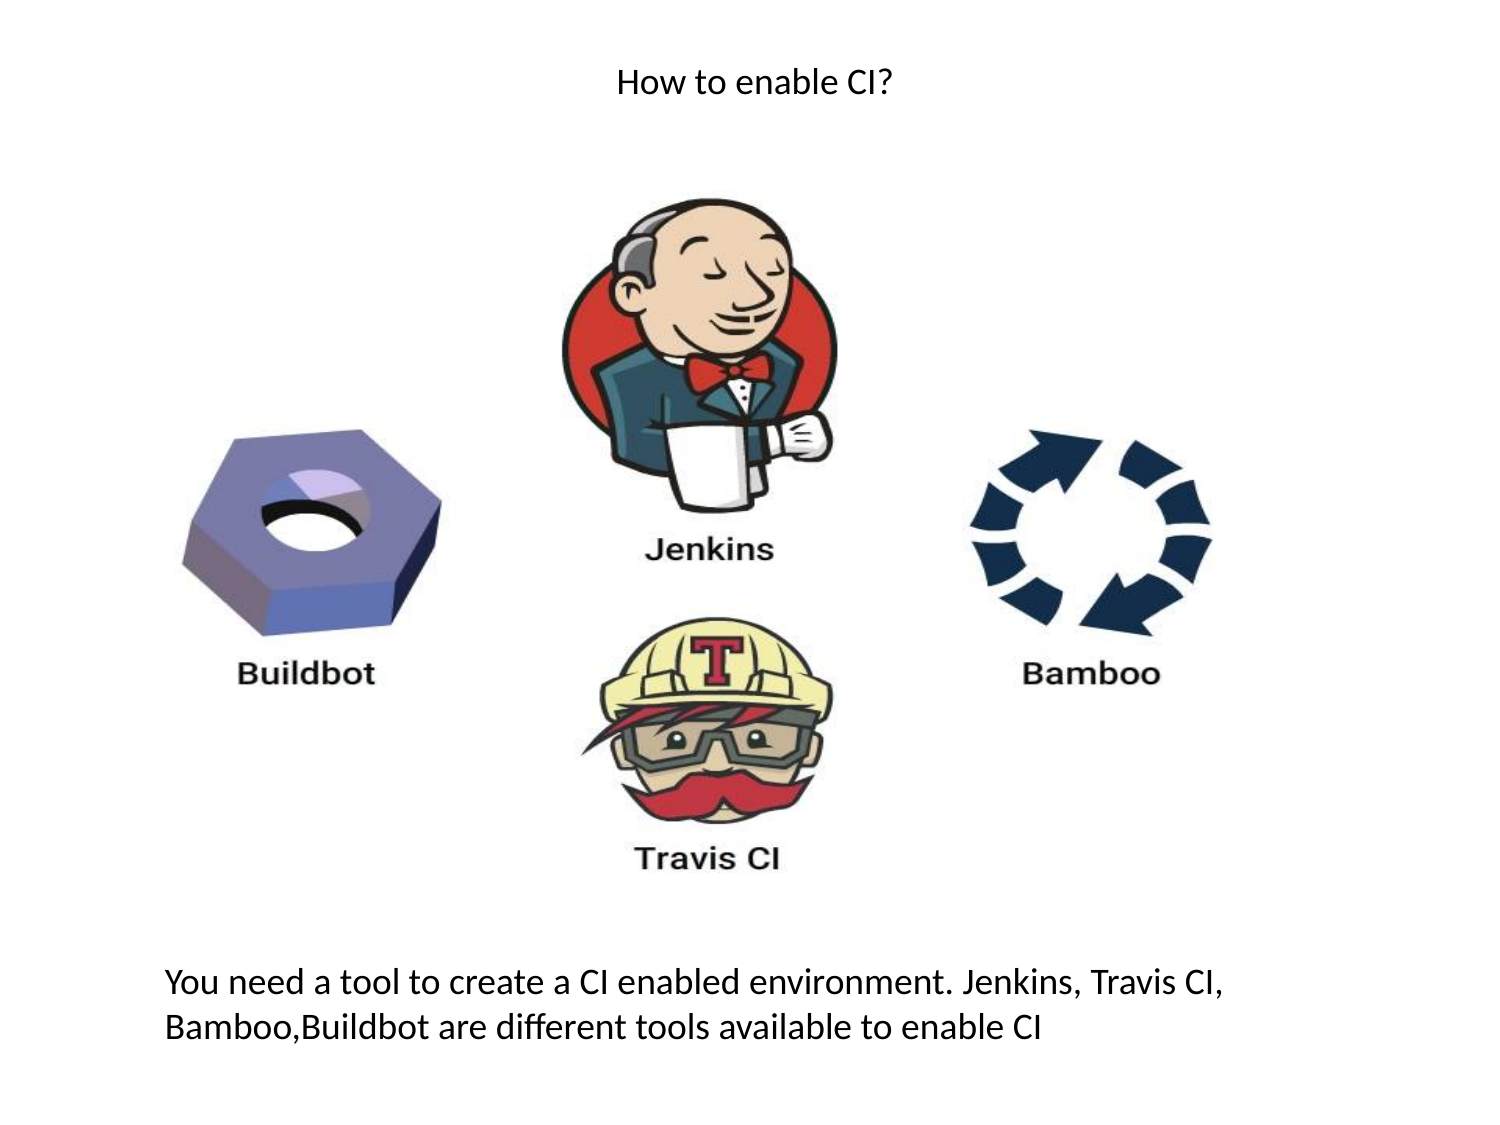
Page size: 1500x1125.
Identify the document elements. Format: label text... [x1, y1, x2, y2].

text_box You need a tool to create a CI enabled environment. Jenkins, Travis CI, Bamboo,Buildbot are different tools available to enable CI [149, 949, 1275, 1055]
text_box How to enable CI? [601, 49, 910, 110]
picture [137, 149, 1263, 926]
